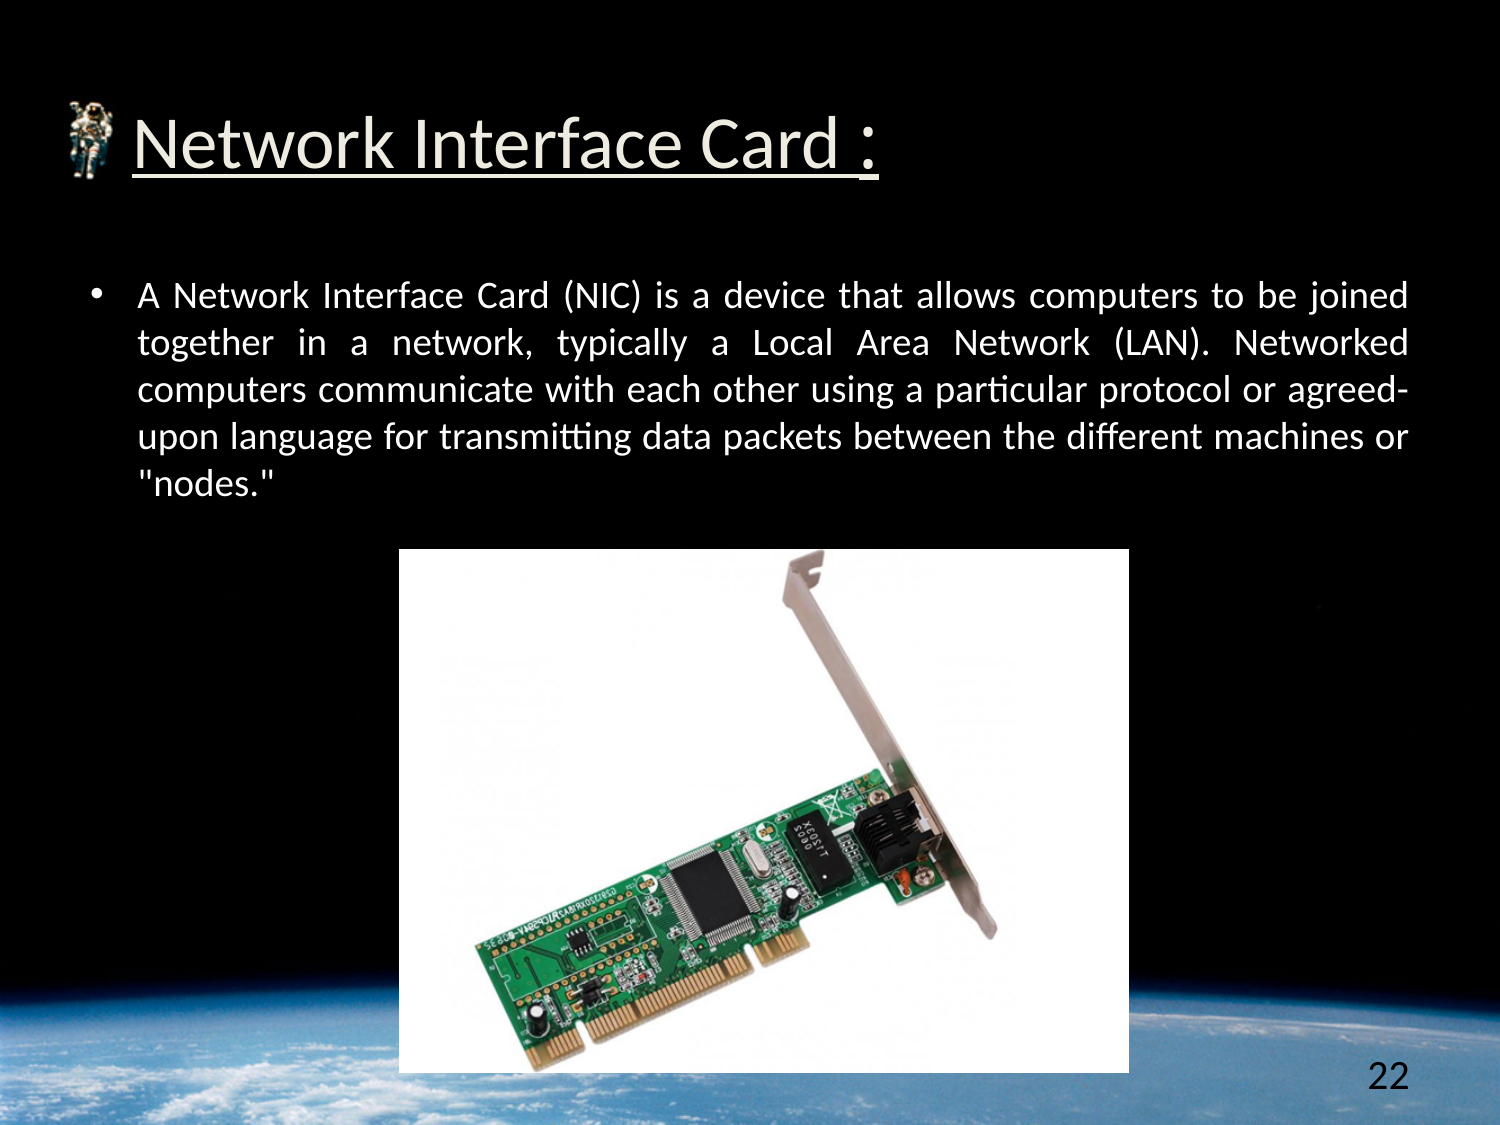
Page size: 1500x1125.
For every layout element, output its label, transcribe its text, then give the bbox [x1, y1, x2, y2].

title Network Interface Card : [117, 45, 1425, 233]
picture [0, 0, 1500, 1125]
list A Network Interface Card (NIC) is a device that allows computers to be joined together in a network, typically a Local Area Network (LAN). Networked computers communicate with each other using a particular protocol or agreed-upon language for transmitting data packets between the different machines or "nodes." [75, 262, 1425, 513]
slide_number 22 [1074, 1042, 1425, 1103]
